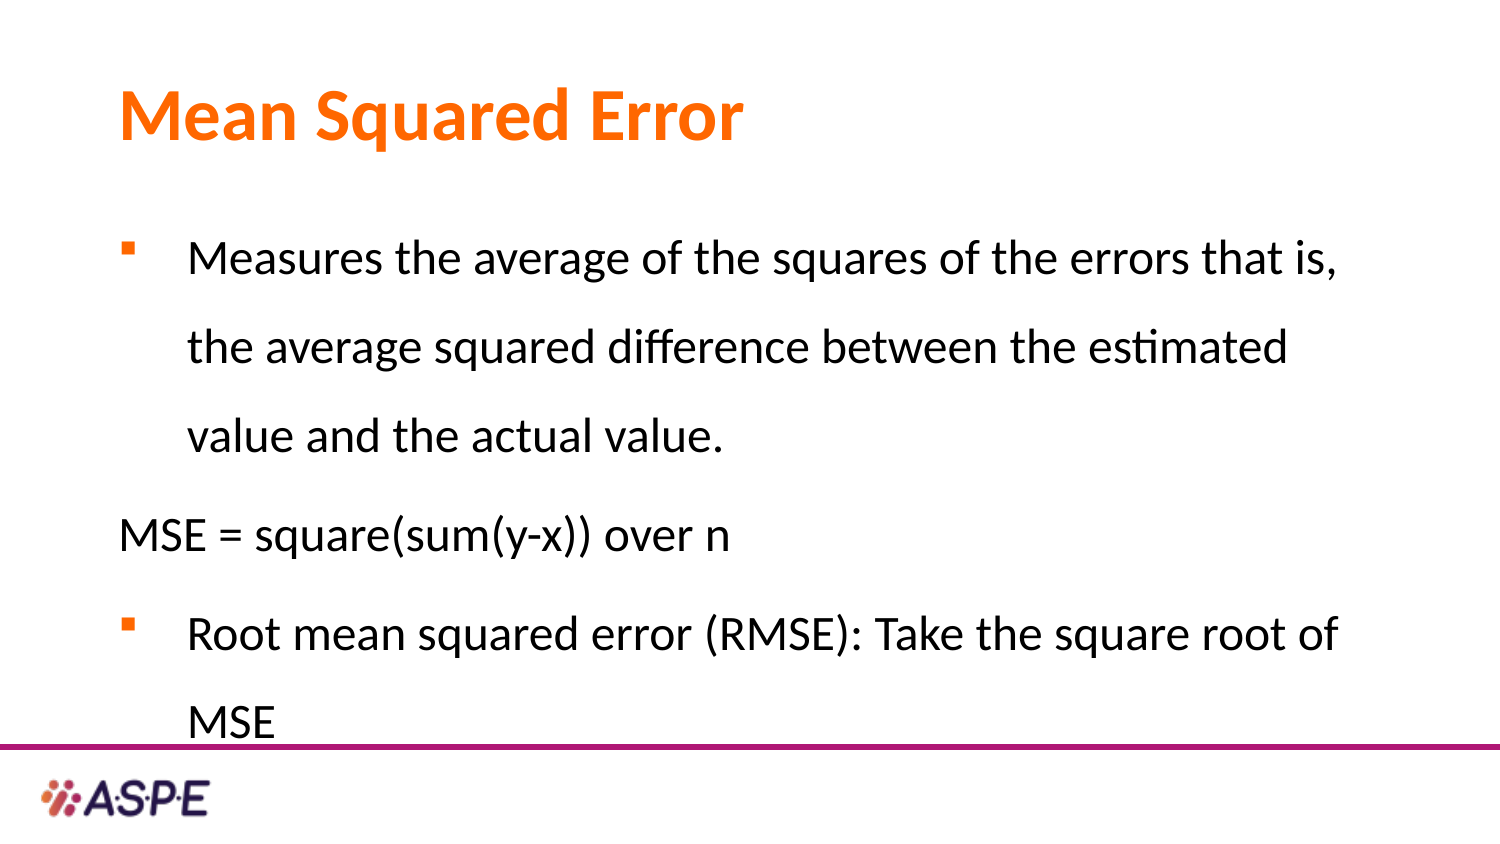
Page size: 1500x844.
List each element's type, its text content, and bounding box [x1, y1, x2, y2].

picture [37, 776, 213, 822]
list Measures the average of the squares of the errors that is, the average squared difference between the estimated value and the actual value. MSE = square(sum(y-x)) over n Root mean squared error (RMSE): Take the square root of MSE [103, 187, 1397, 760]
title Mean Squared Error [103, 44, 1397, 187]
